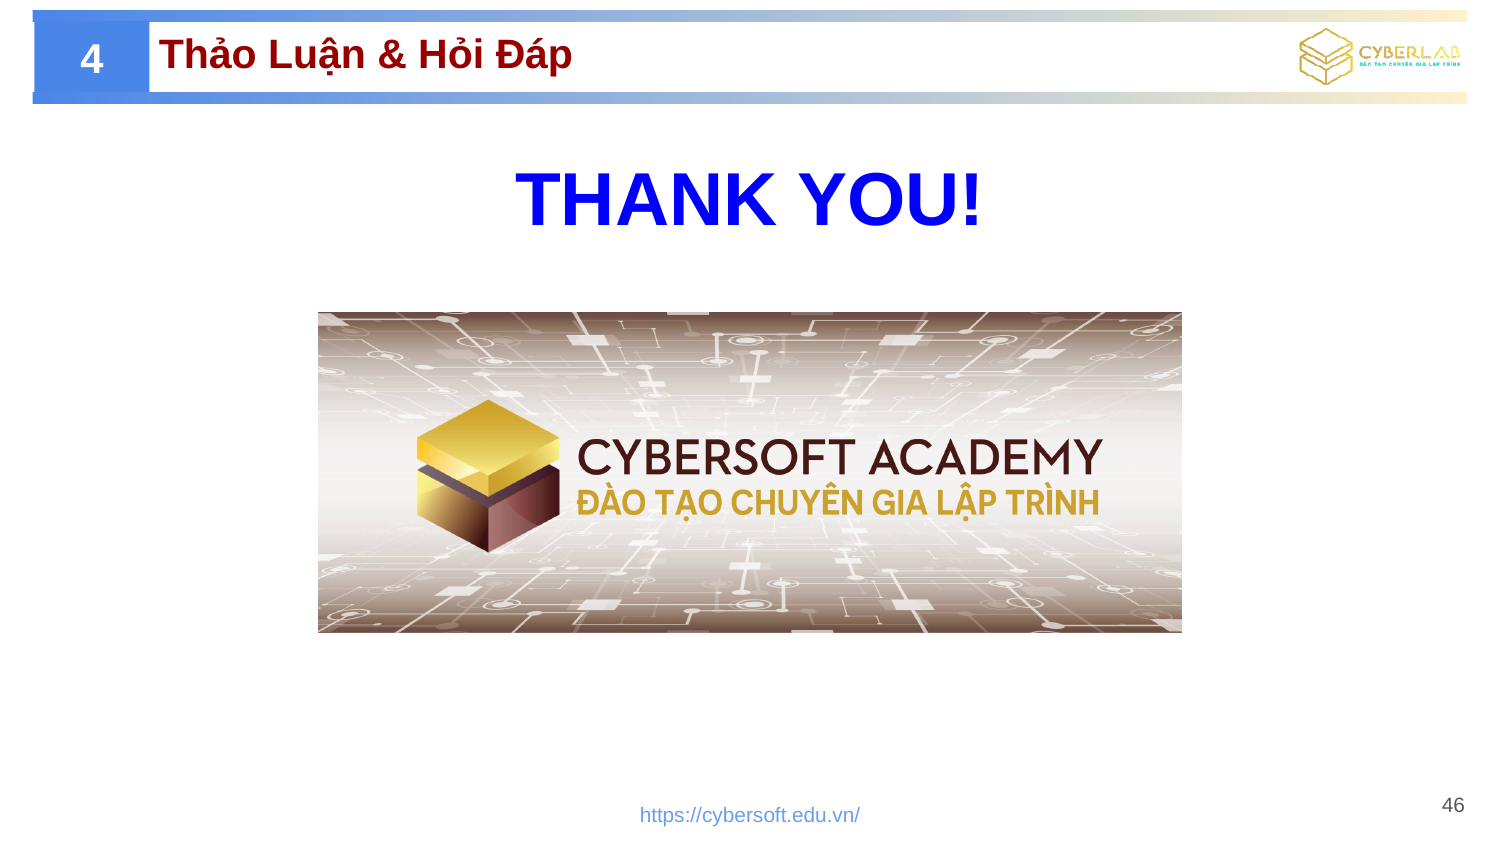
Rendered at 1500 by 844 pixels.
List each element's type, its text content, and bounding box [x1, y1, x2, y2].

picture [317, 312, 1183, 633]
picture [1449, 28, 1468, 85]
text_box 4 [34, 20, 150, 93]
text_box THANK YOU! [336, 135, 1164, 256]
slide_number 46 [1389, 782, 1480, 830]
title Thảo Luận & Hỏi Đáp [143, 12, 1449, 92]
